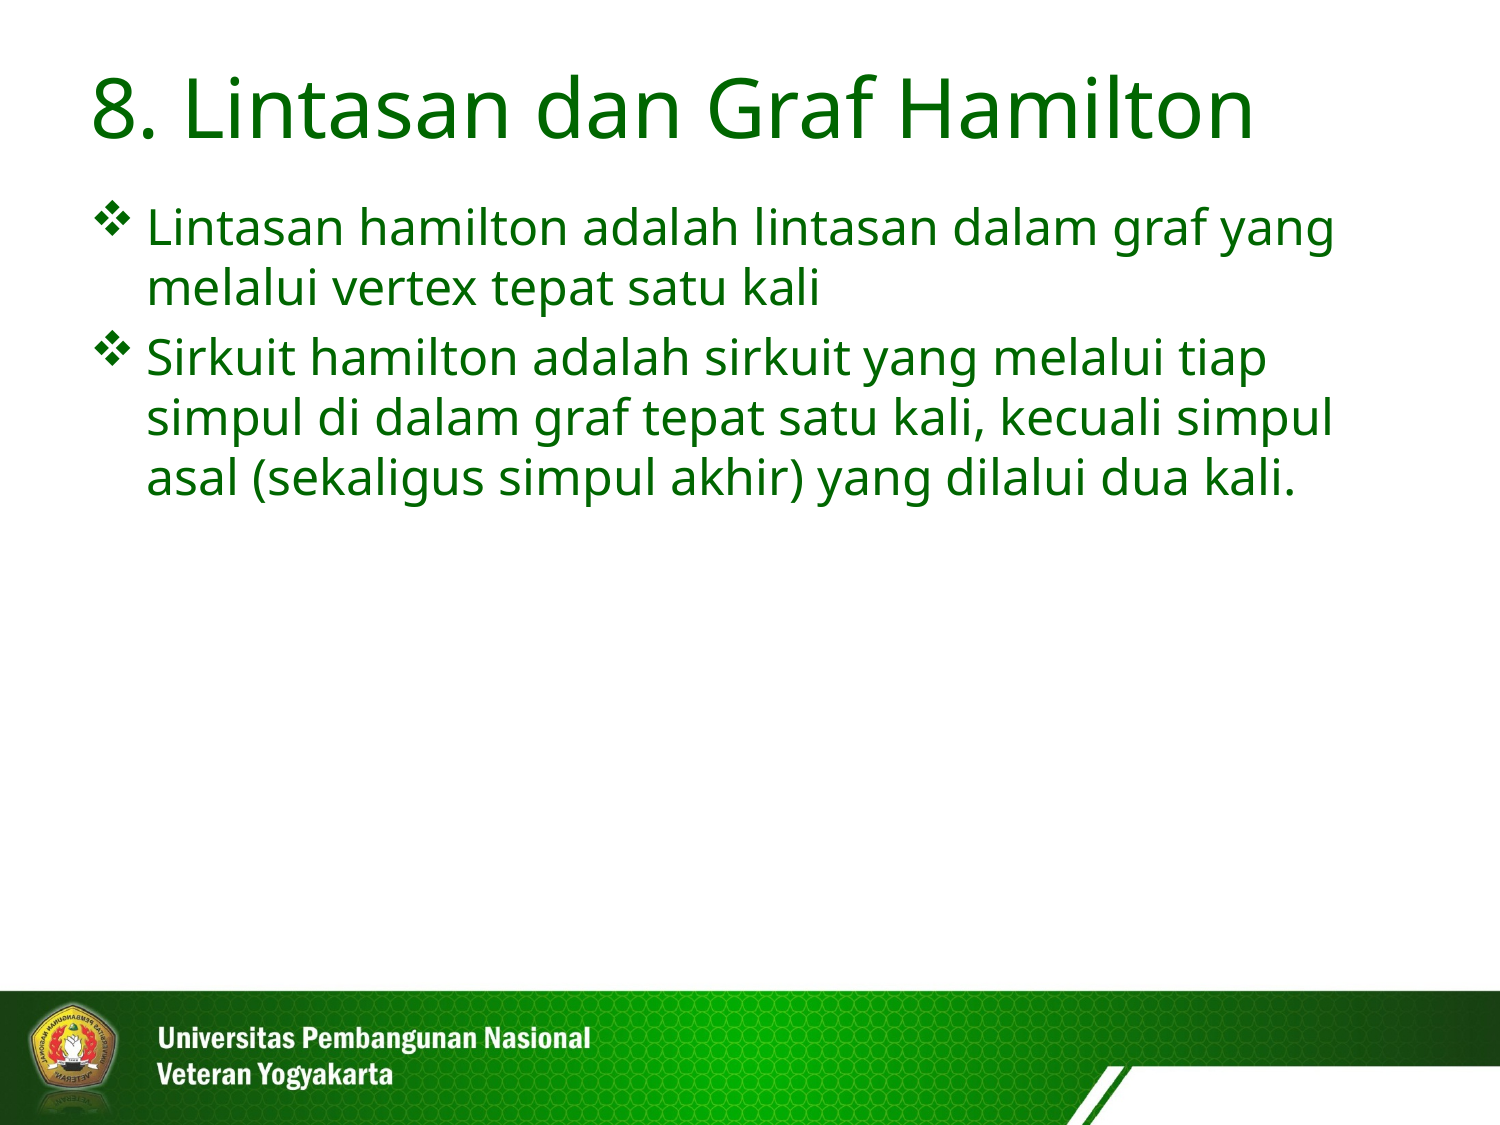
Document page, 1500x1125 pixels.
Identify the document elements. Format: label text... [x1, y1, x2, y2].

list Lintasan hamilton adalah lintasan dalam graf yang melalui vertex tepat satu kali Sirkuit hamilton adalah sirkuit yang melalui tiap simpul di dalam graf tepat satu kali, kecuali simpul asal (sekaligus simpul akhir) yang dilalui dua kali. [75, 187, 1425, 950]
picture [0, 0, 1500, 1125]
list 8. Lintasan dan Graf Hamilton [75, 62, 1413, 163]
